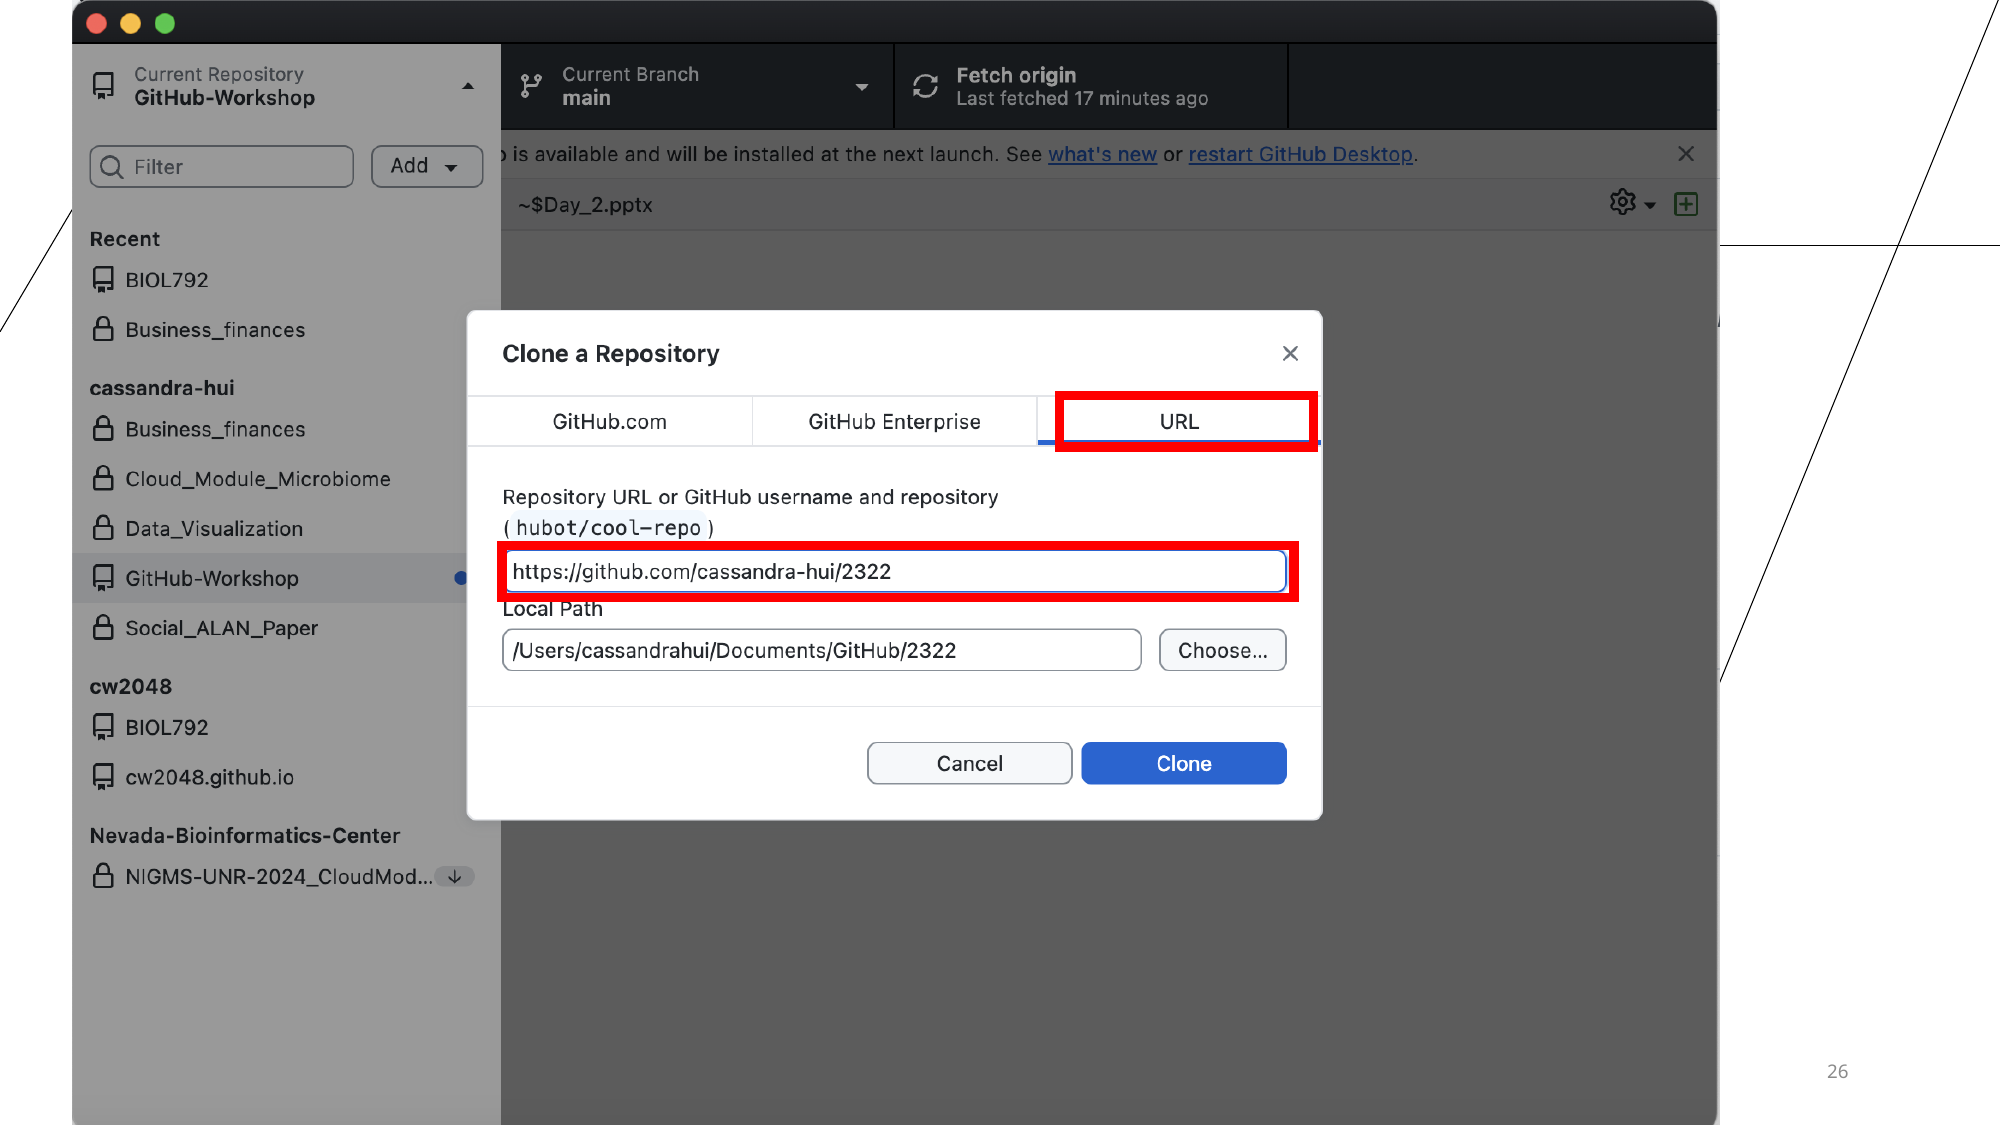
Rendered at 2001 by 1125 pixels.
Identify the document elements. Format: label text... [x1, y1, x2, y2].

slide_number 26 [1720, 1042, 1864, 1103]
picture [72, 0, 1720, 1125]
